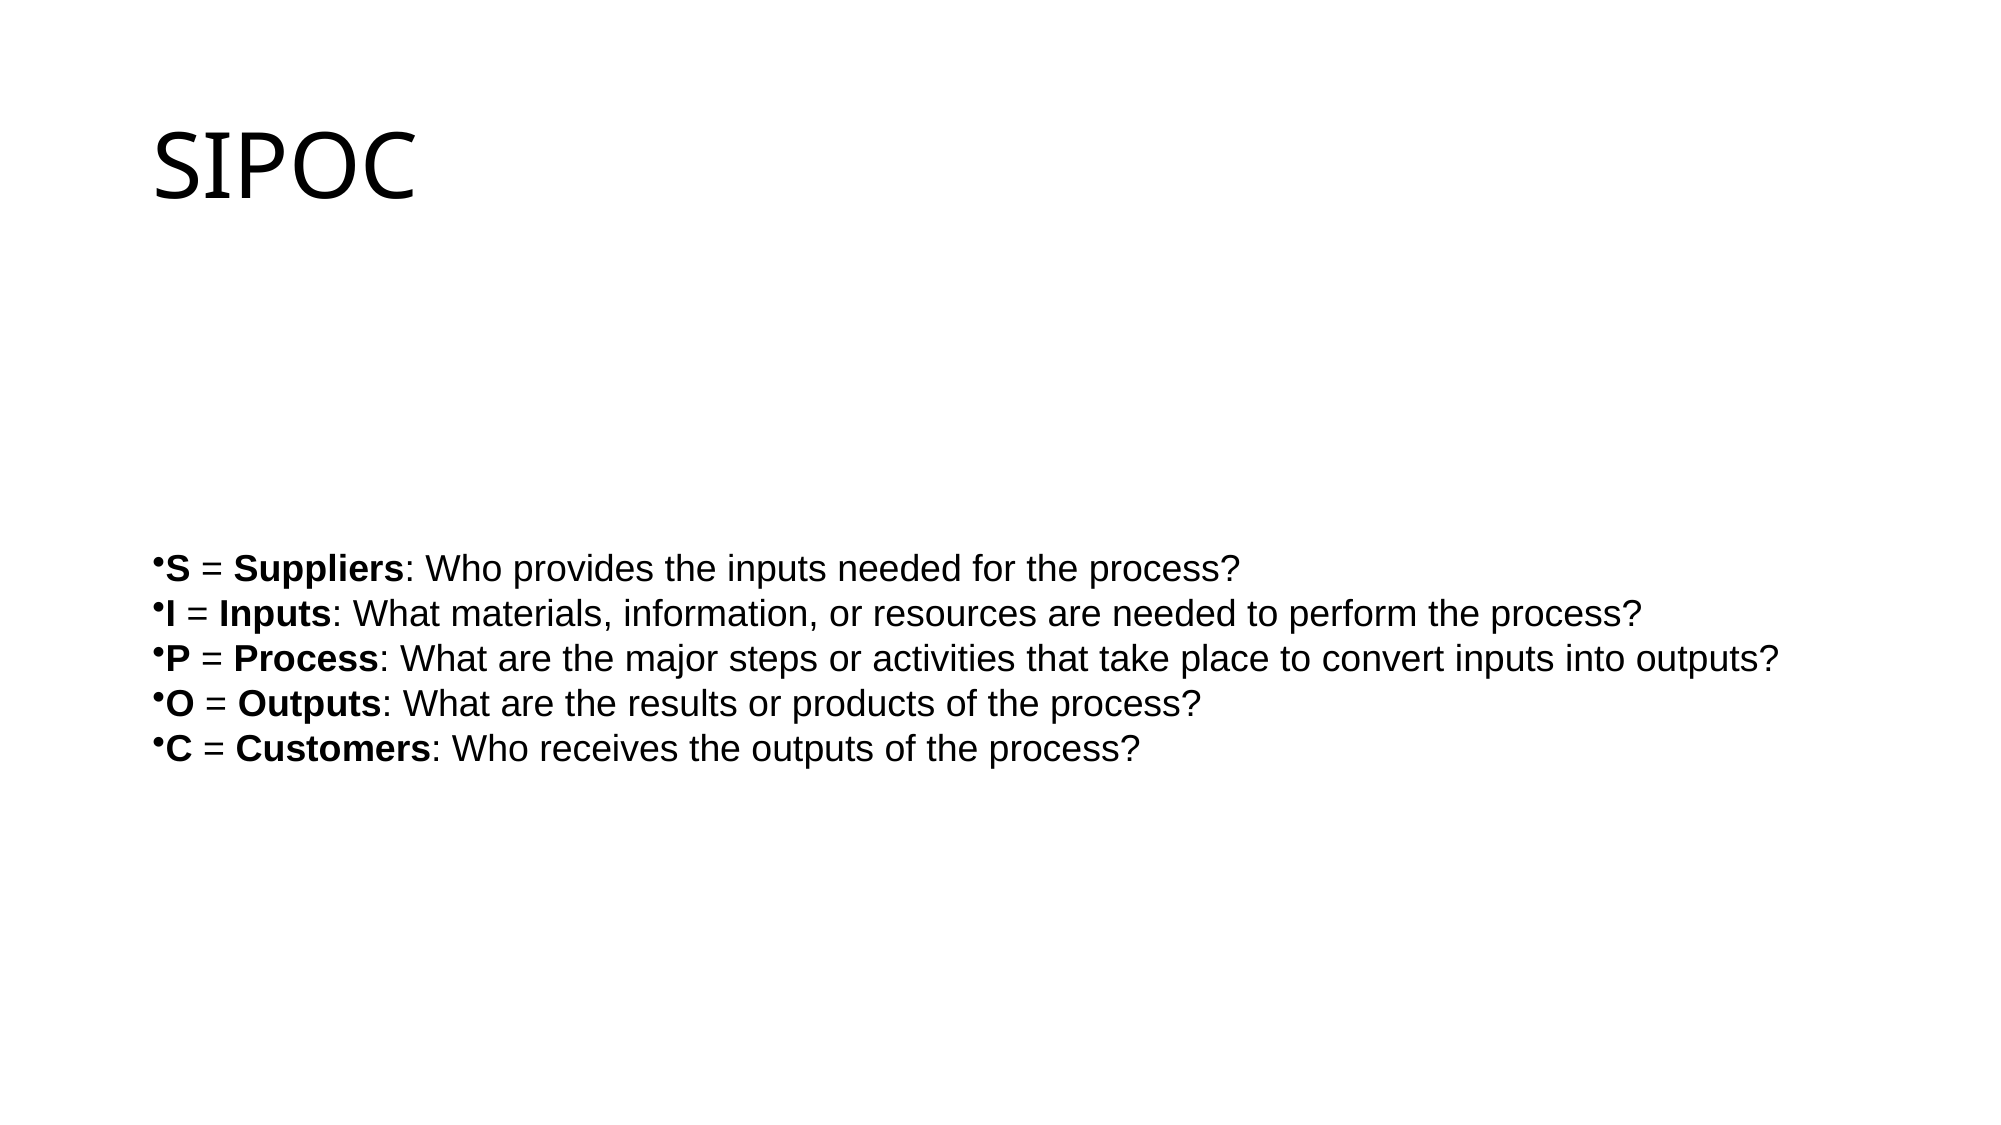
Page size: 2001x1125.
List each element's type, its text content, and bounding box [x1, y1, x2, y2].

list S = Suppliers: Who provides the inputs needed for the process? I = Inputs: What materials, information, or resources are needed to perform the process? P = Process: What are the major steps or activities that take place to convert inputs into outputs? O = Outputs: What are the results or products of the process? C = Customers: Who receives the outputs of the process? [137, 329, 1863, 983]
title SIPOC [137, 59, 1863, 278]
